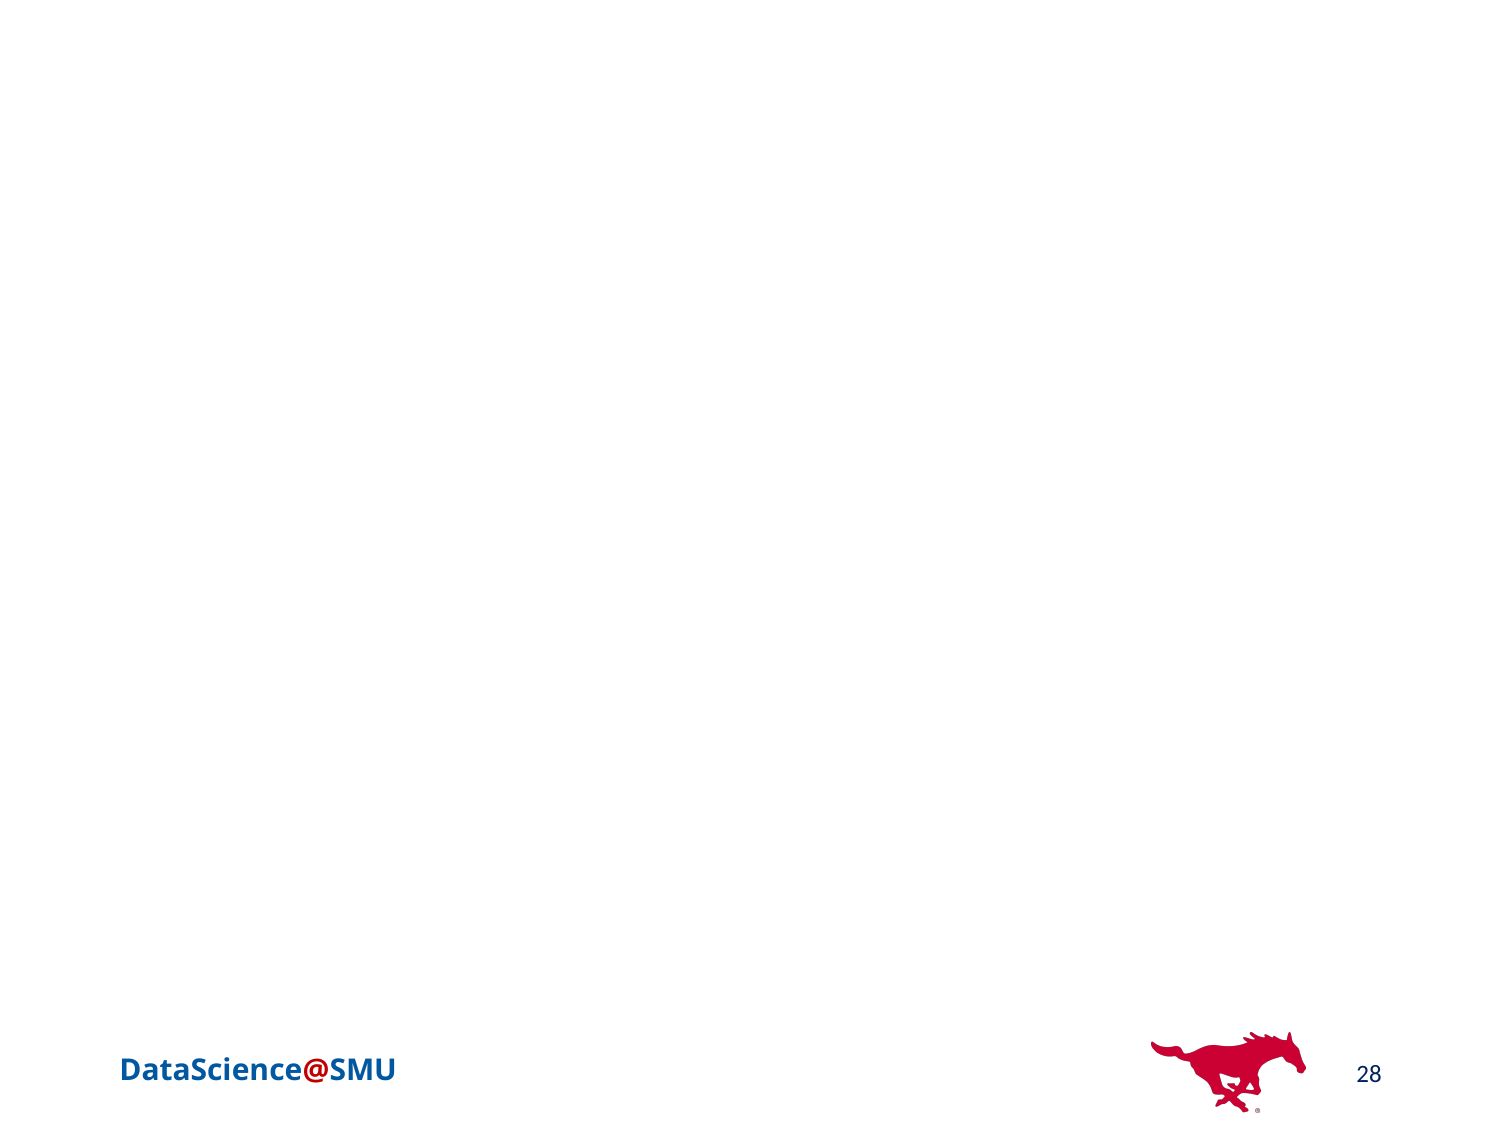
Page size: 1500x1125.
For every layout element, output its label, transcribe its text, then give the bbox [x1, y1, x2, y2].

slide_number 28 [1059, 1042, 1397, 1103]
picture [1151, 1103, 1306, 1113]
picture [1151, 1032, 1306, 1042]
